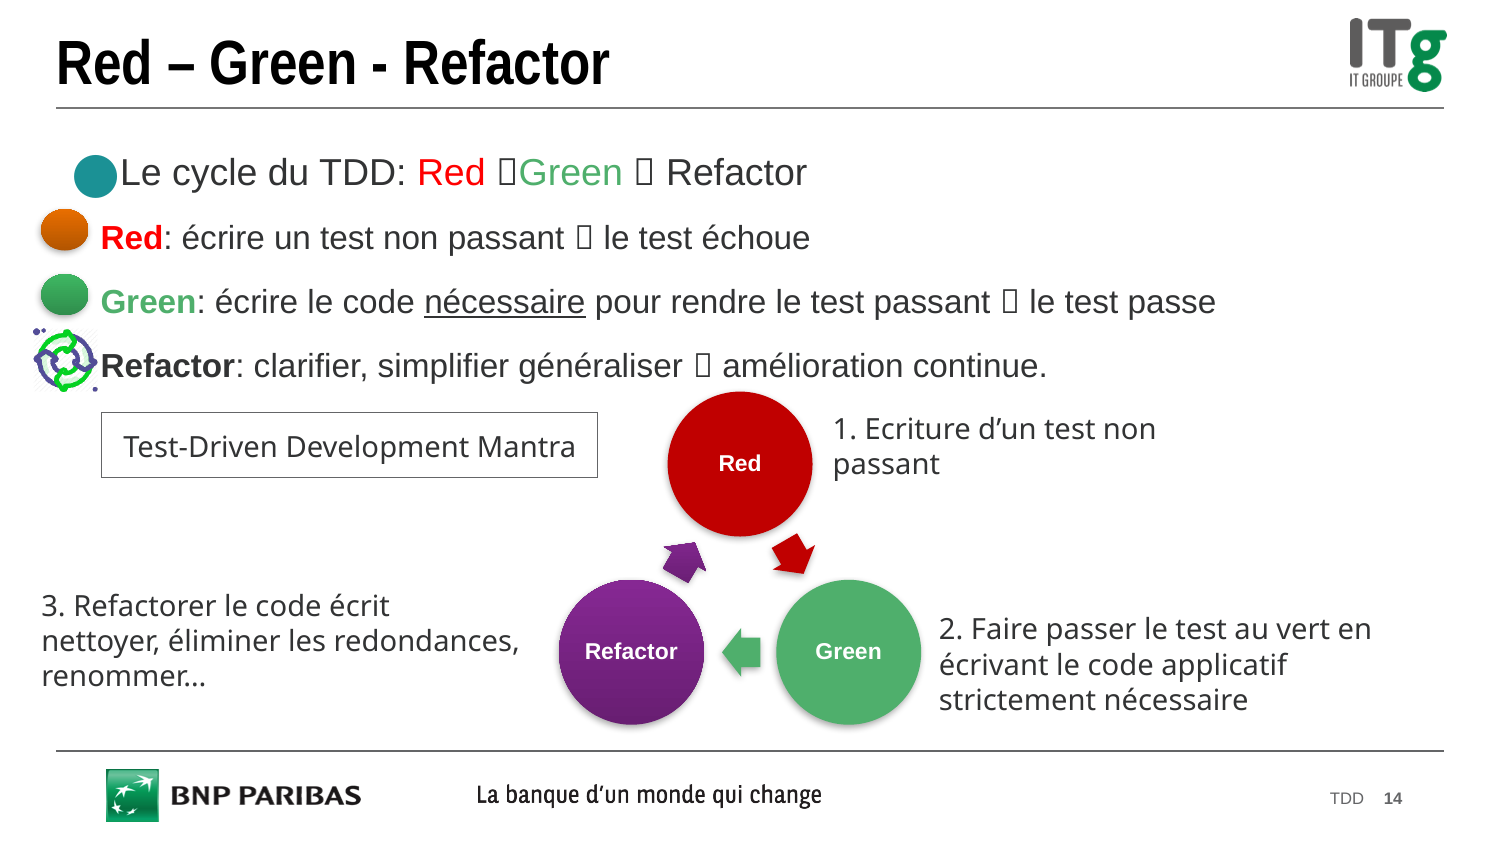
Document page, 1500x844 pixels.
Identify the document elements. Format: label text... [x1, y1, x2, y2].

footer TDD [1033, 786, 1365, 810]
text_box [41, 274, 89, 316]
picture [478, 784, 821, 809]
text_box 1. Ecriture d’un test non passant [1078, 410, 1164, 481]
slide_number 14 [1372, 786, 1403, 810]
text_box 2. Faire passer le test au vert en écrivant le code applicatif strictement nécessaire [938, 610, 1436, 741]
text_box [407, 391, 1074, 725]
text_box Test-Driven Development Mantra [101, 412, 402, 478]
picture [106, 769, 361, 822]
title Red – Green - Refactor [56, 14, 1444, 106]
list Le cycle du TDD: Red Green  Refactor Red: écrire un test non passant  le test échoue Green: écrire le code nécessaire pour rendre le test passant  le test passe Refactor: clarifier, simplifier généraliser  amélioration continue. [56, 139, 1444, 729]
picture [32, 327, 98, 393]
text_box 3. Refactorer le code écrit nettoyer, éliminer les redondances, renommer… [41, 587, 402, 718]
text_box [41, 209, 89, 251]
